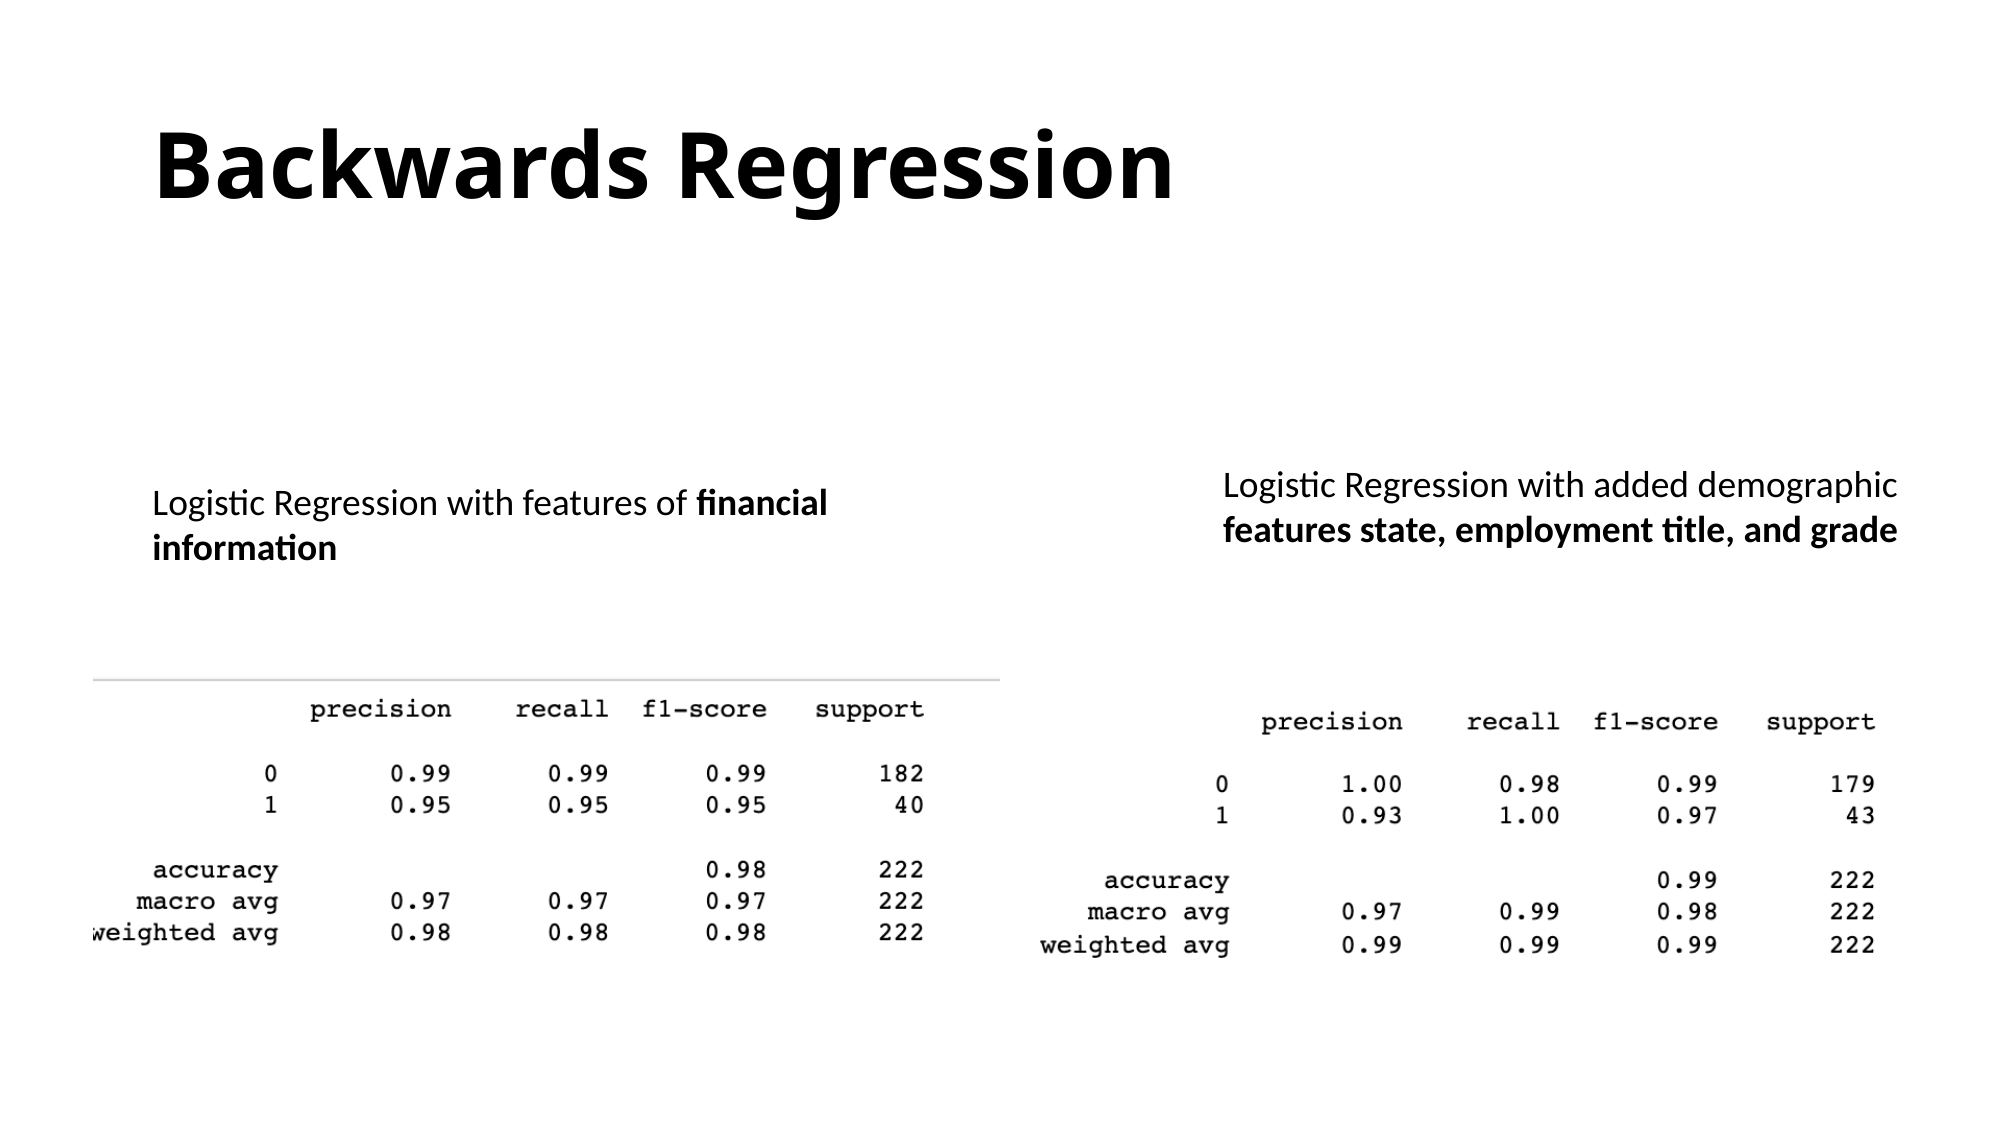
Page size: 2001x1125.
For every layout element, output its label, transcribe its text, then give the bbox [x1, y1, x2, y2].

text_box Logistic Regression with added demographic features state, employment title, and grade [1208, 452, 1945, 558]
picture [1038, 696, 1945, 982]
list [93, 677, 1000, 982]
title Backwards Regression [137, 59, 1863, 278]
text_box Logistic Regression with features of financial information [137, 470, 875, 576]
